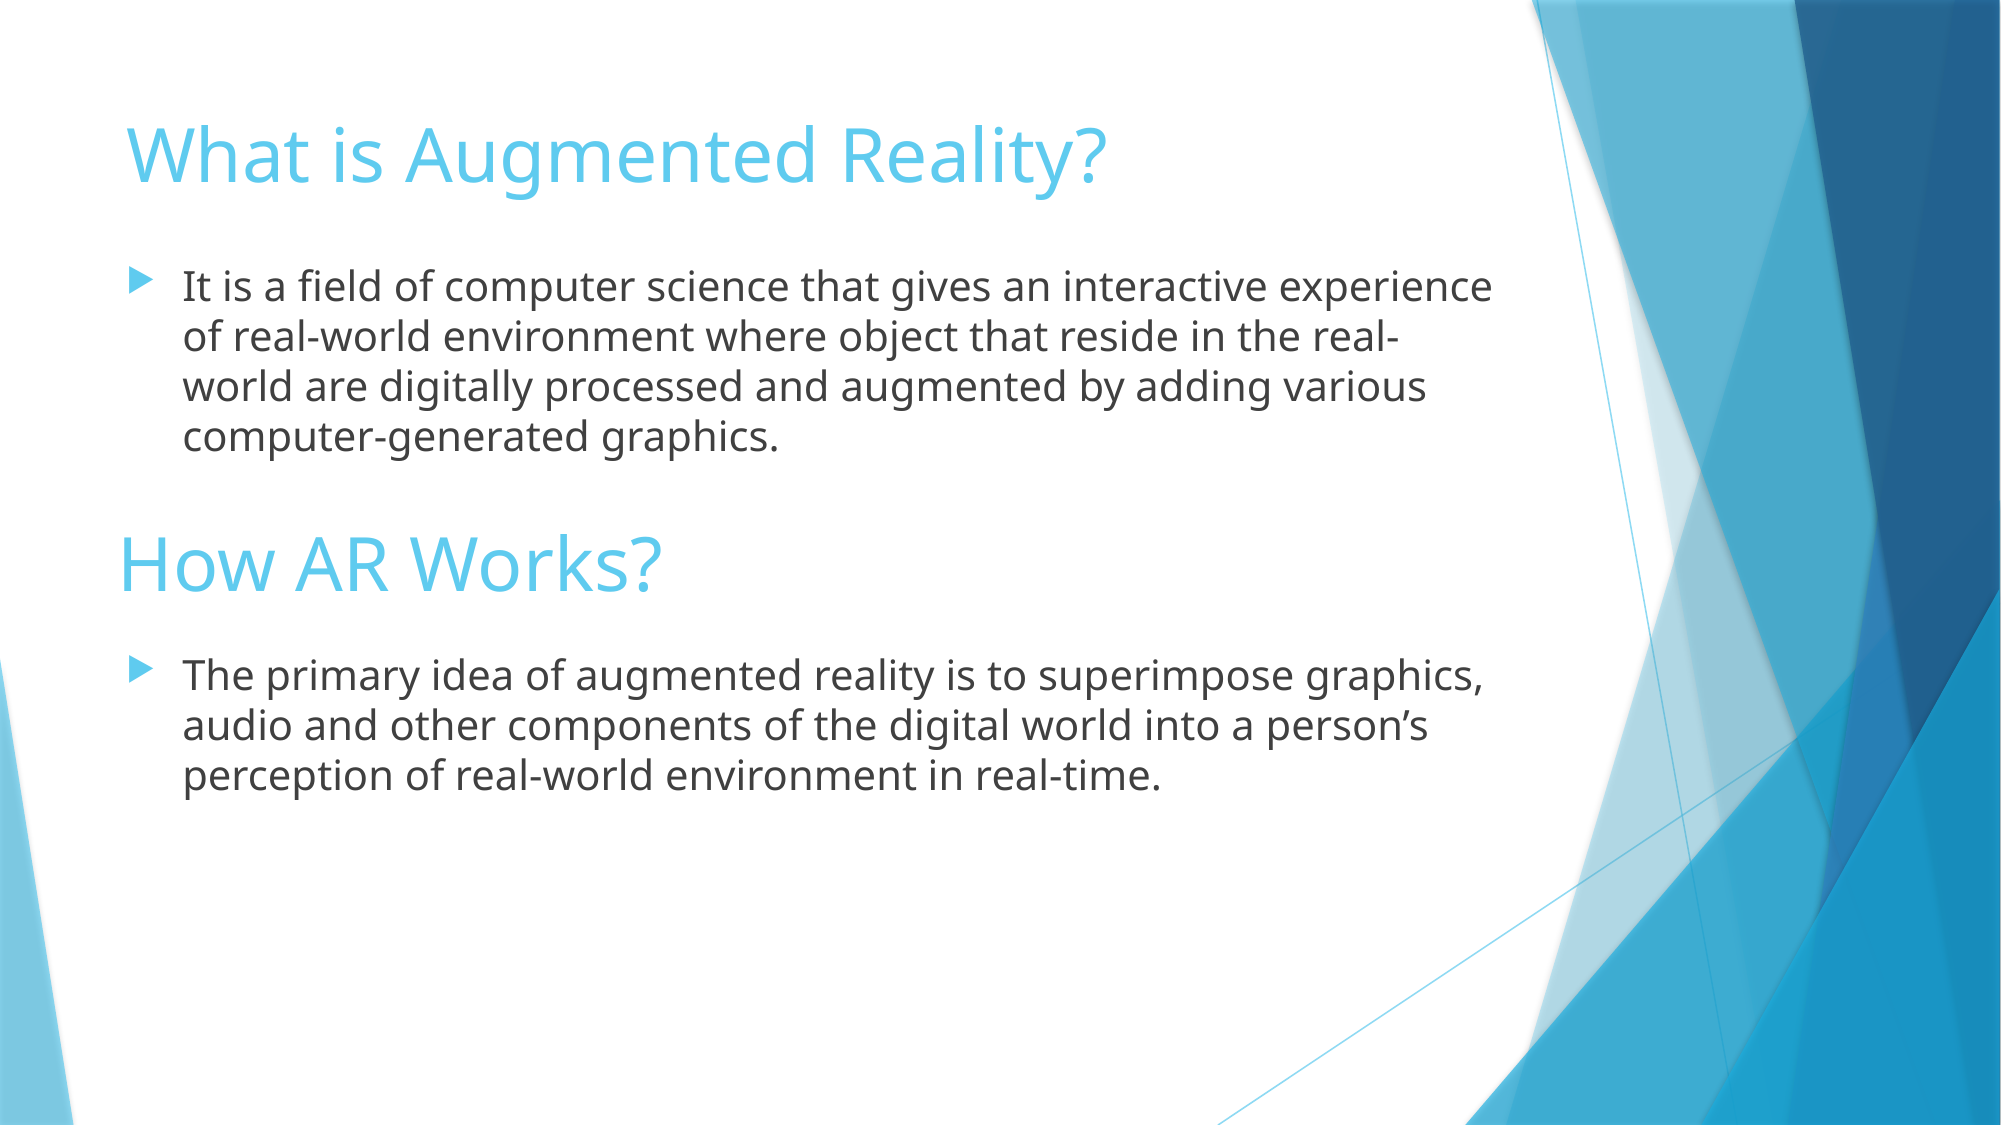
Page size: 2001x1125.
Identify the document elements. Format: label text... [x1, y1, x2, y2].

text_box The primary idea of augmented reality is to superimpose graphics, audio and other components of the digital world into a person’s perception of real-world environment in real-time. [111, 641, 1522, 859]
text_box How AR Works? [102, 508, 1522, 708]
list It is a field of computer science that gives an interactive experience of real-world environment where object that reside in the real-world are digitally processed and augmented by adding various computer-generated graphics. [111, 252, 1522, 504]
title What is Augmented Reality? [111, 99, 1522, 252]
